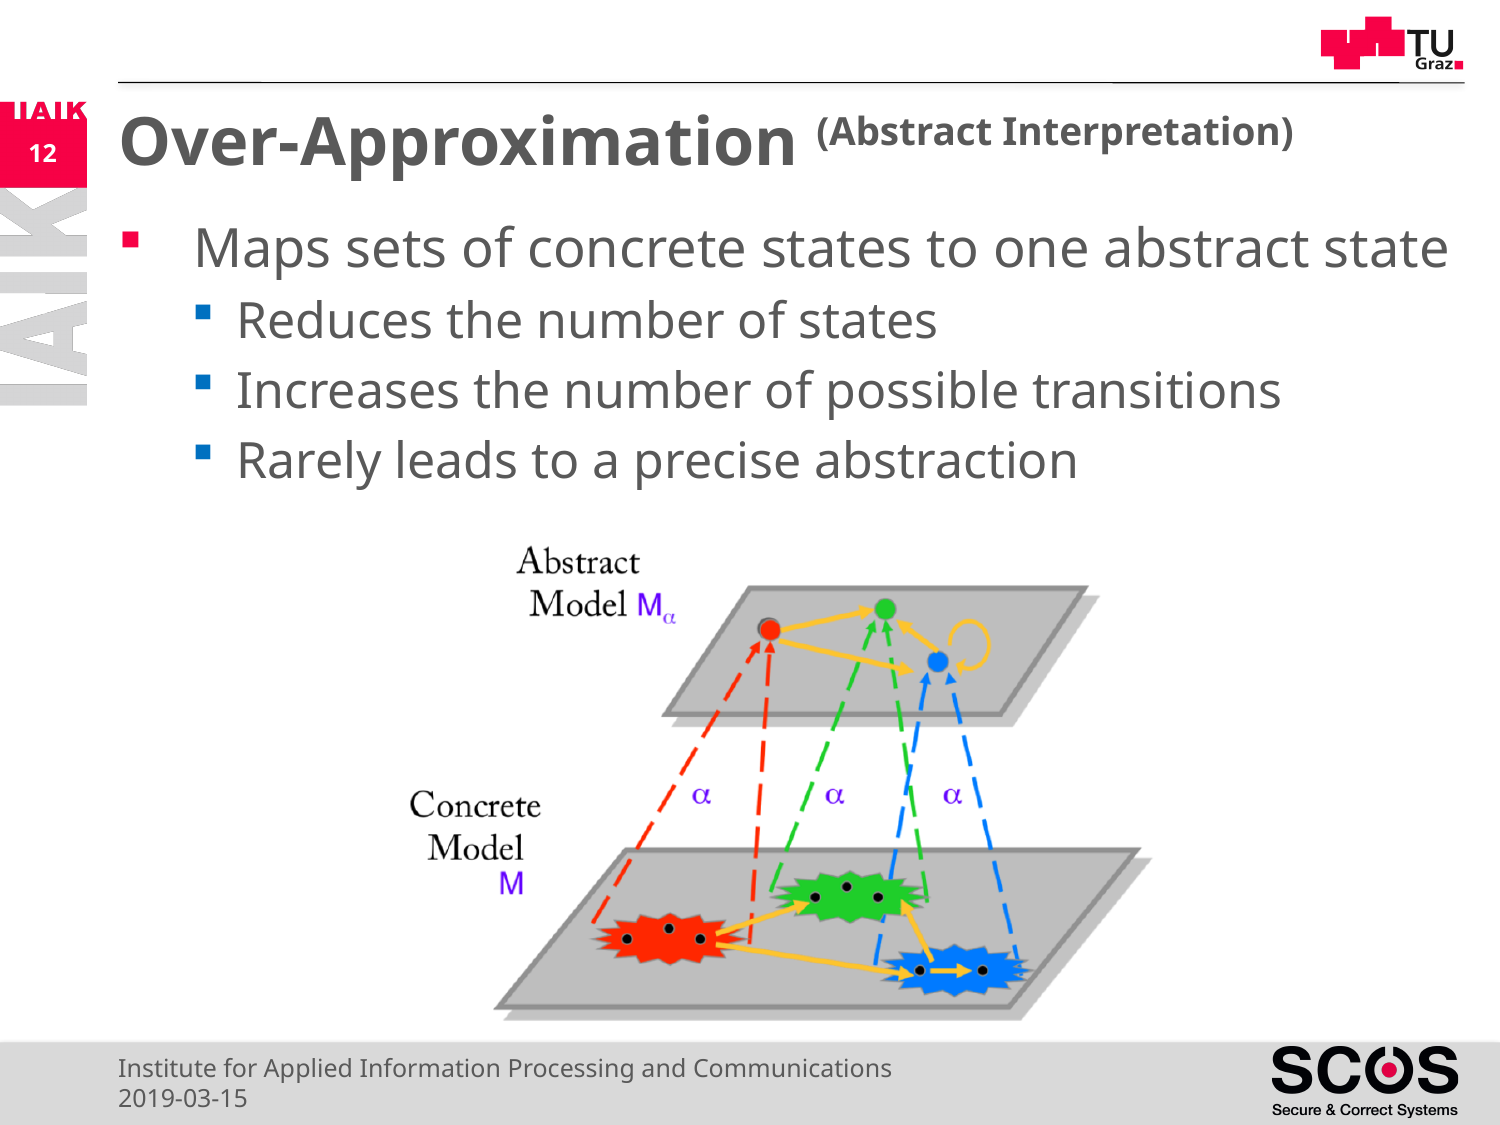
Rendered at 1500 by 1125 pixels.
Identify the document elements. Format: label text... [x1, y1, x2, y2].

title Over-Approximation (Abstract Interpretation) [118, 98, 1469, 185]
picture [1265, 1096, 1465, 1122]
list Maps sets of concrete states to one abstract state Reduces the number of states Increases the number of possible transitions Rarely leads to a precise abstraction [118, 213, 1469, 529]
picture [0, 1, 87, 406]
picture [1318, 13, 1466, 73]
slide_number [118, 1096, 522, 1118]
footer Institute for Applied Information Processing and Communications [118, 1052, 522, 1096]
slide_number 12 [1, 124, 84, 185]
picture [1265, 1042, 1465, 1052]
footer Institute for Applied Information Processing and Communications [1031, 1052, 1469, 1096]
picture [528, 395, 1027, 1125]
